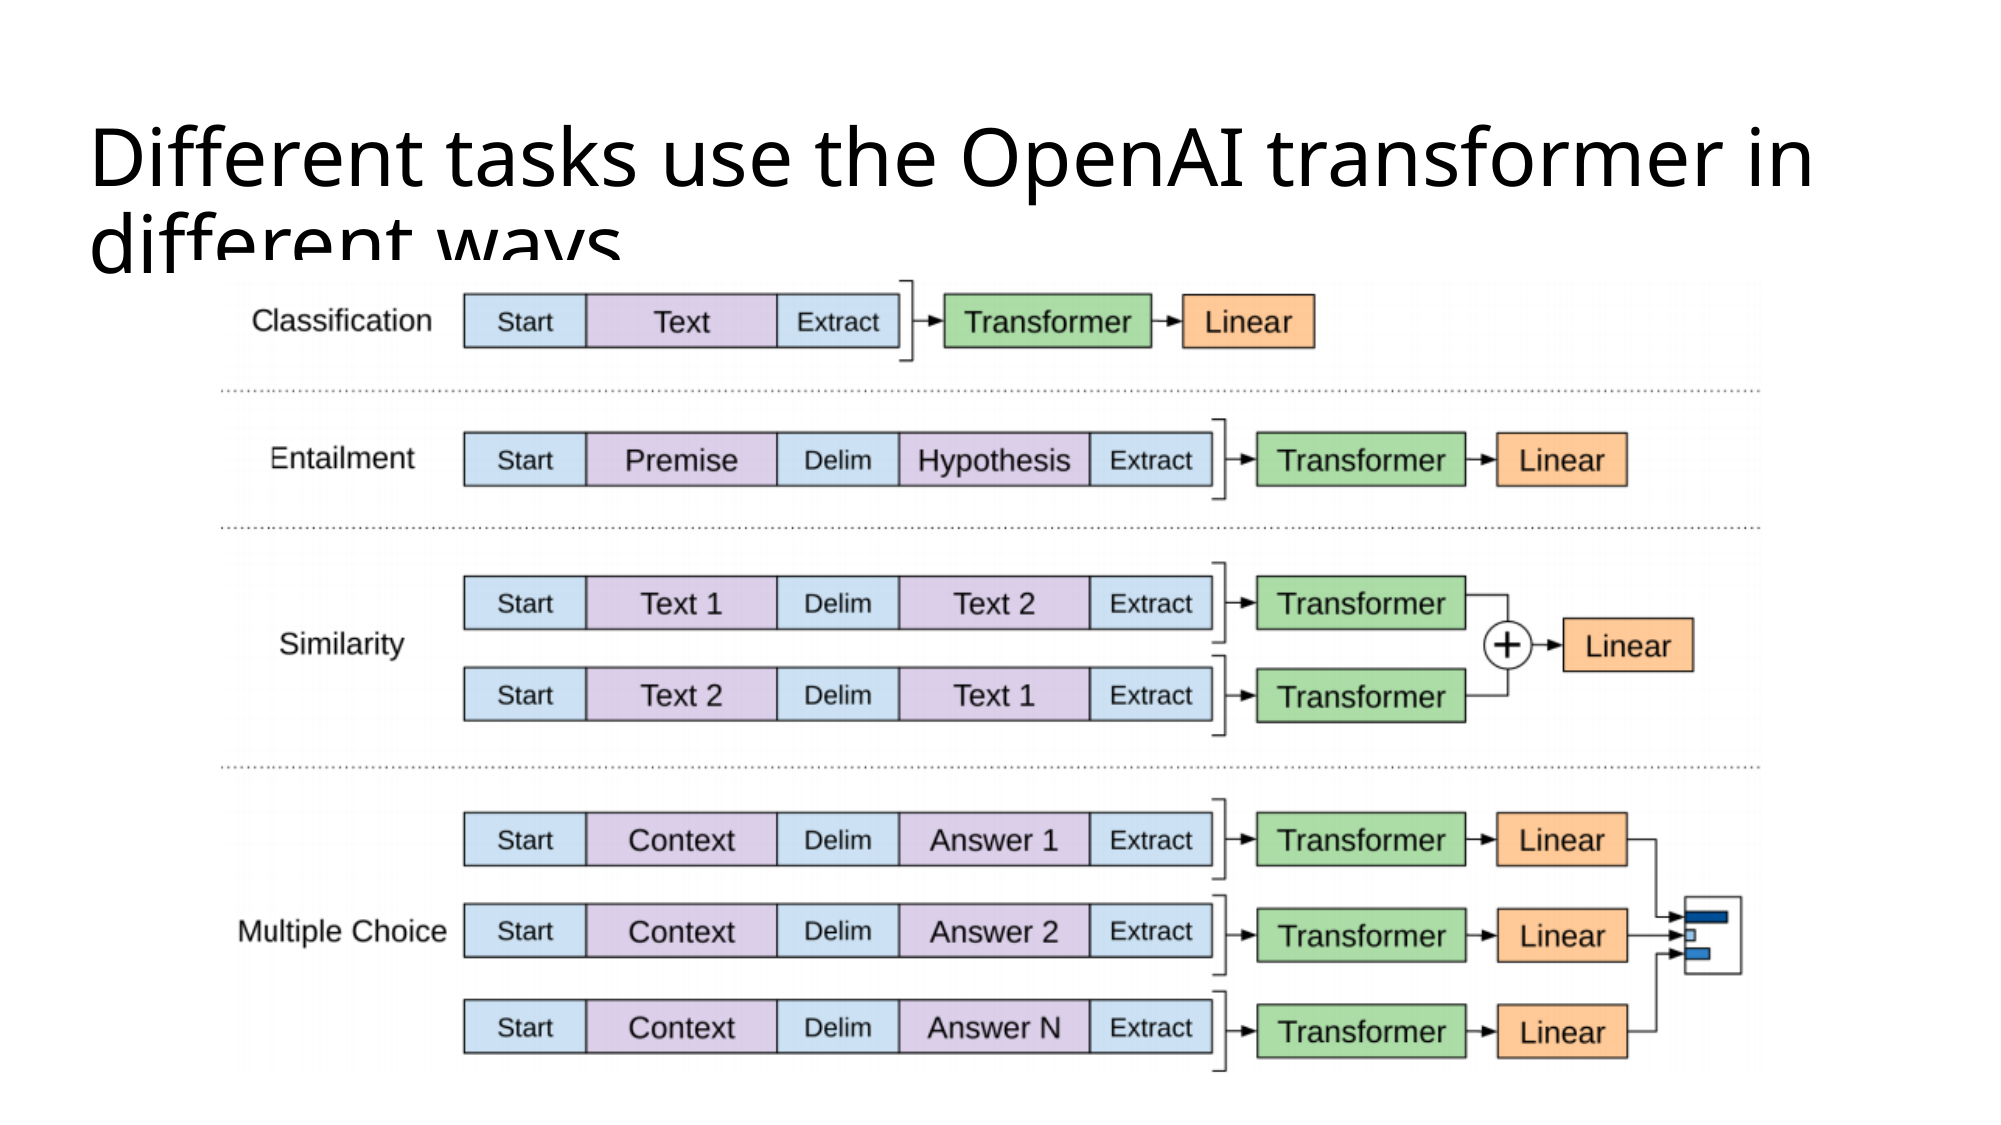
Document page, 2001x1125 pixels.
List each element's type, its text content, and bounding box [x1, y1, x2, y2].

picture [192, 260, 1807, 1097]
title Different tasks use the OpenAI transformer in different ways. [68, 97, 1932, 223]
